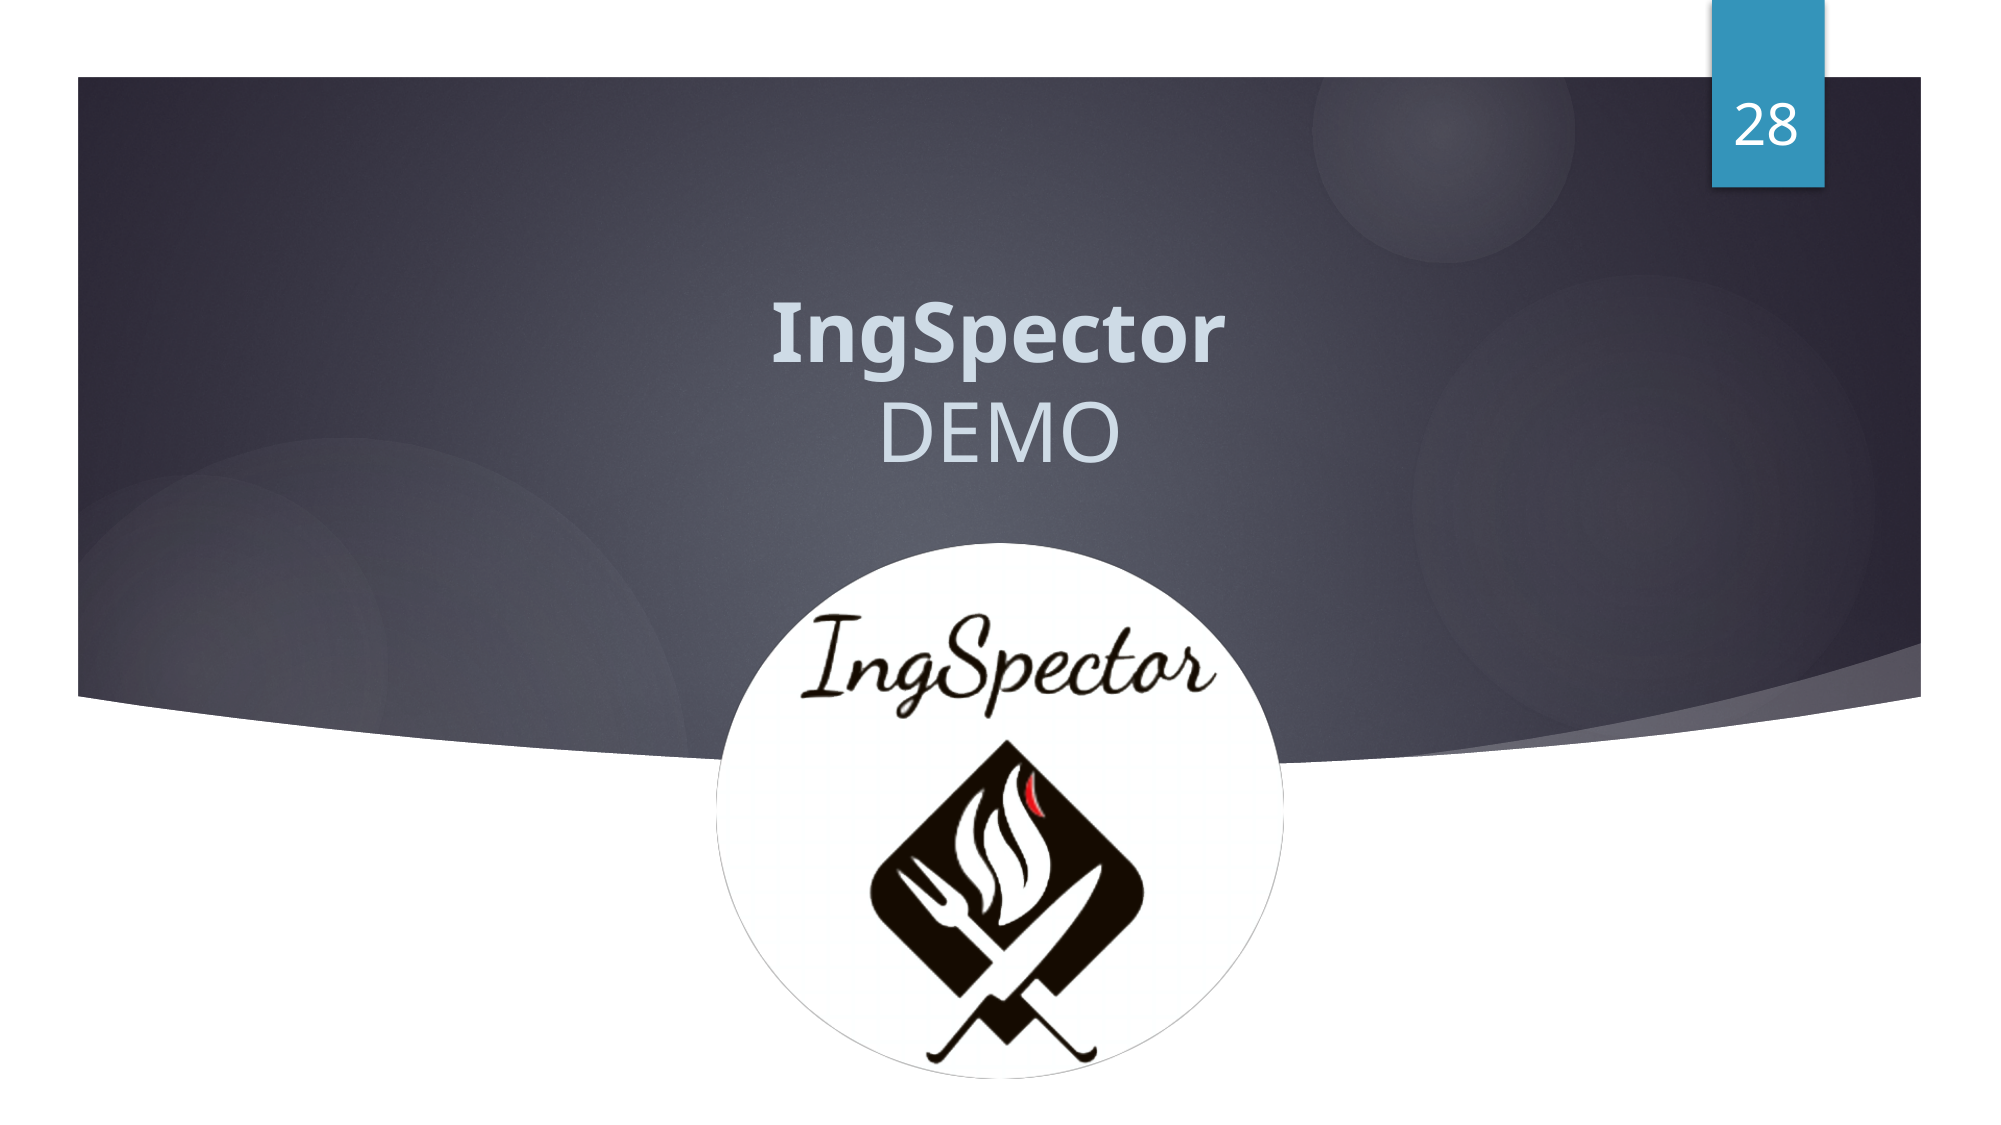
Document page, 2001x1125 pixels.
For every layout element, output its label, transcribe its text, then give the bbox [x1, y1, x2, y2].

picture [716, 542, 1284, 1079]
slide_number 28 [1698, 48, 1836, 175]
title IngSpector DEMO [276, 271, 1724, 571]
